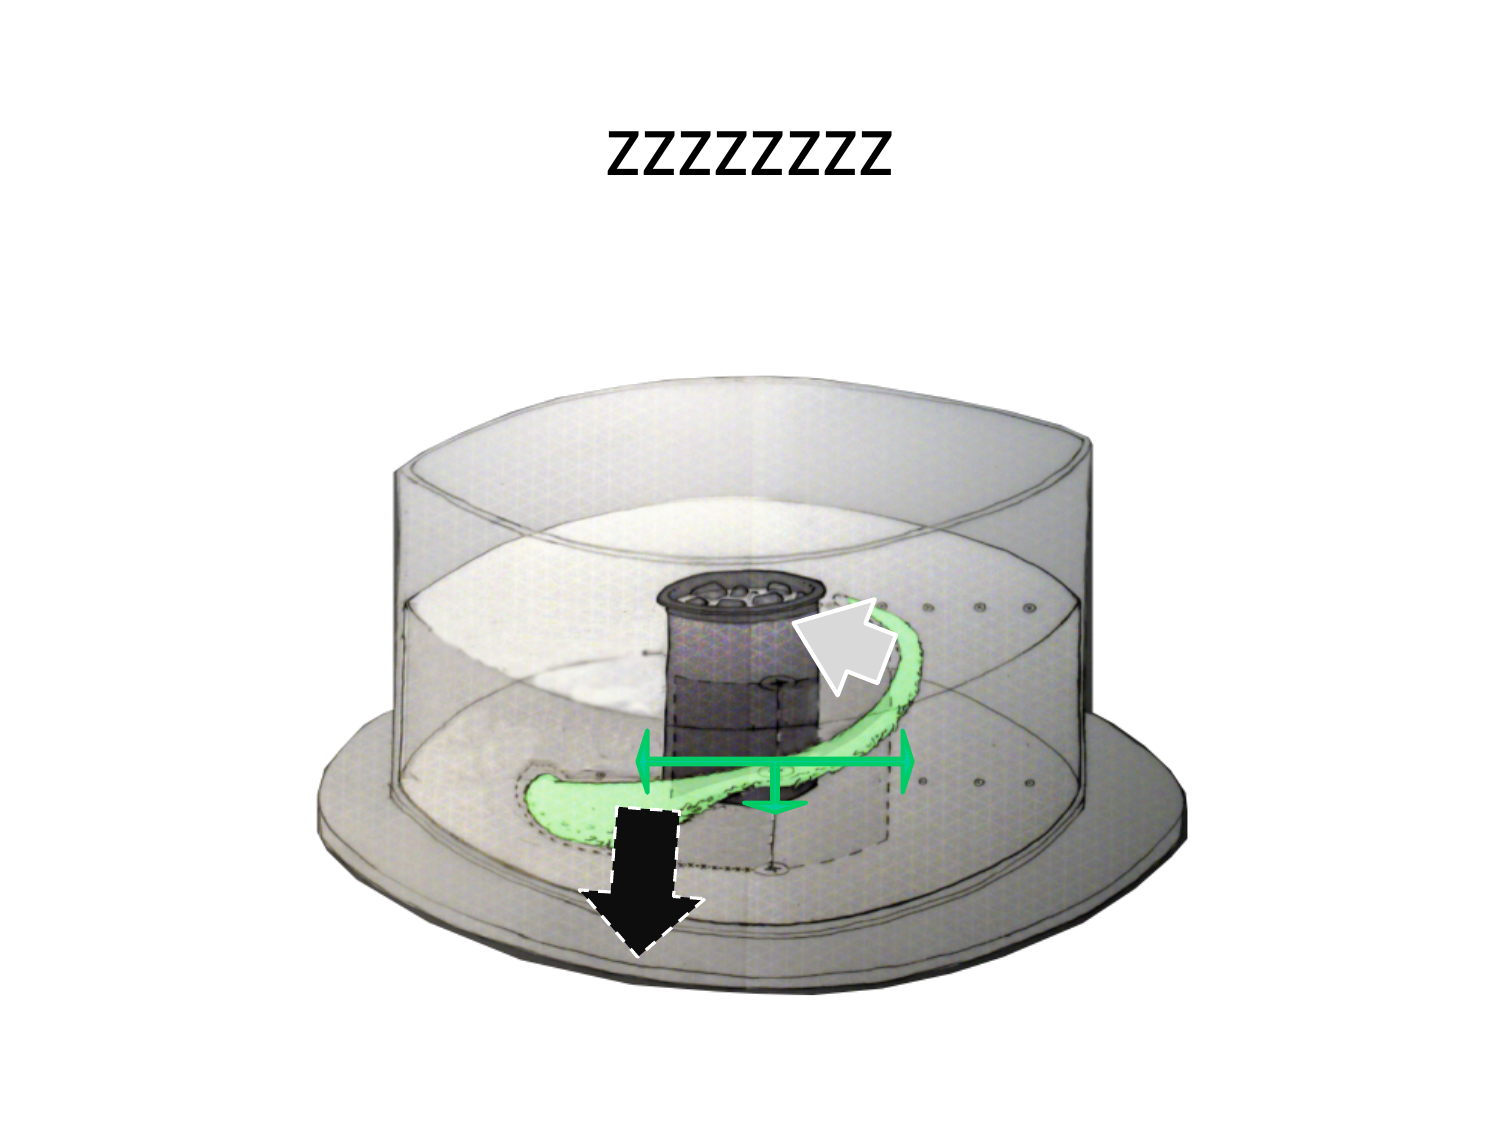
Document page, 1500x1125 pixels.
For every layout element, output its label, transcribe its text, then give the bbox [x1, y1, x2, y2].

picture [299, 362, 1201, 1001]
title zzzzzzzz [75, 45, 1425, 233]
